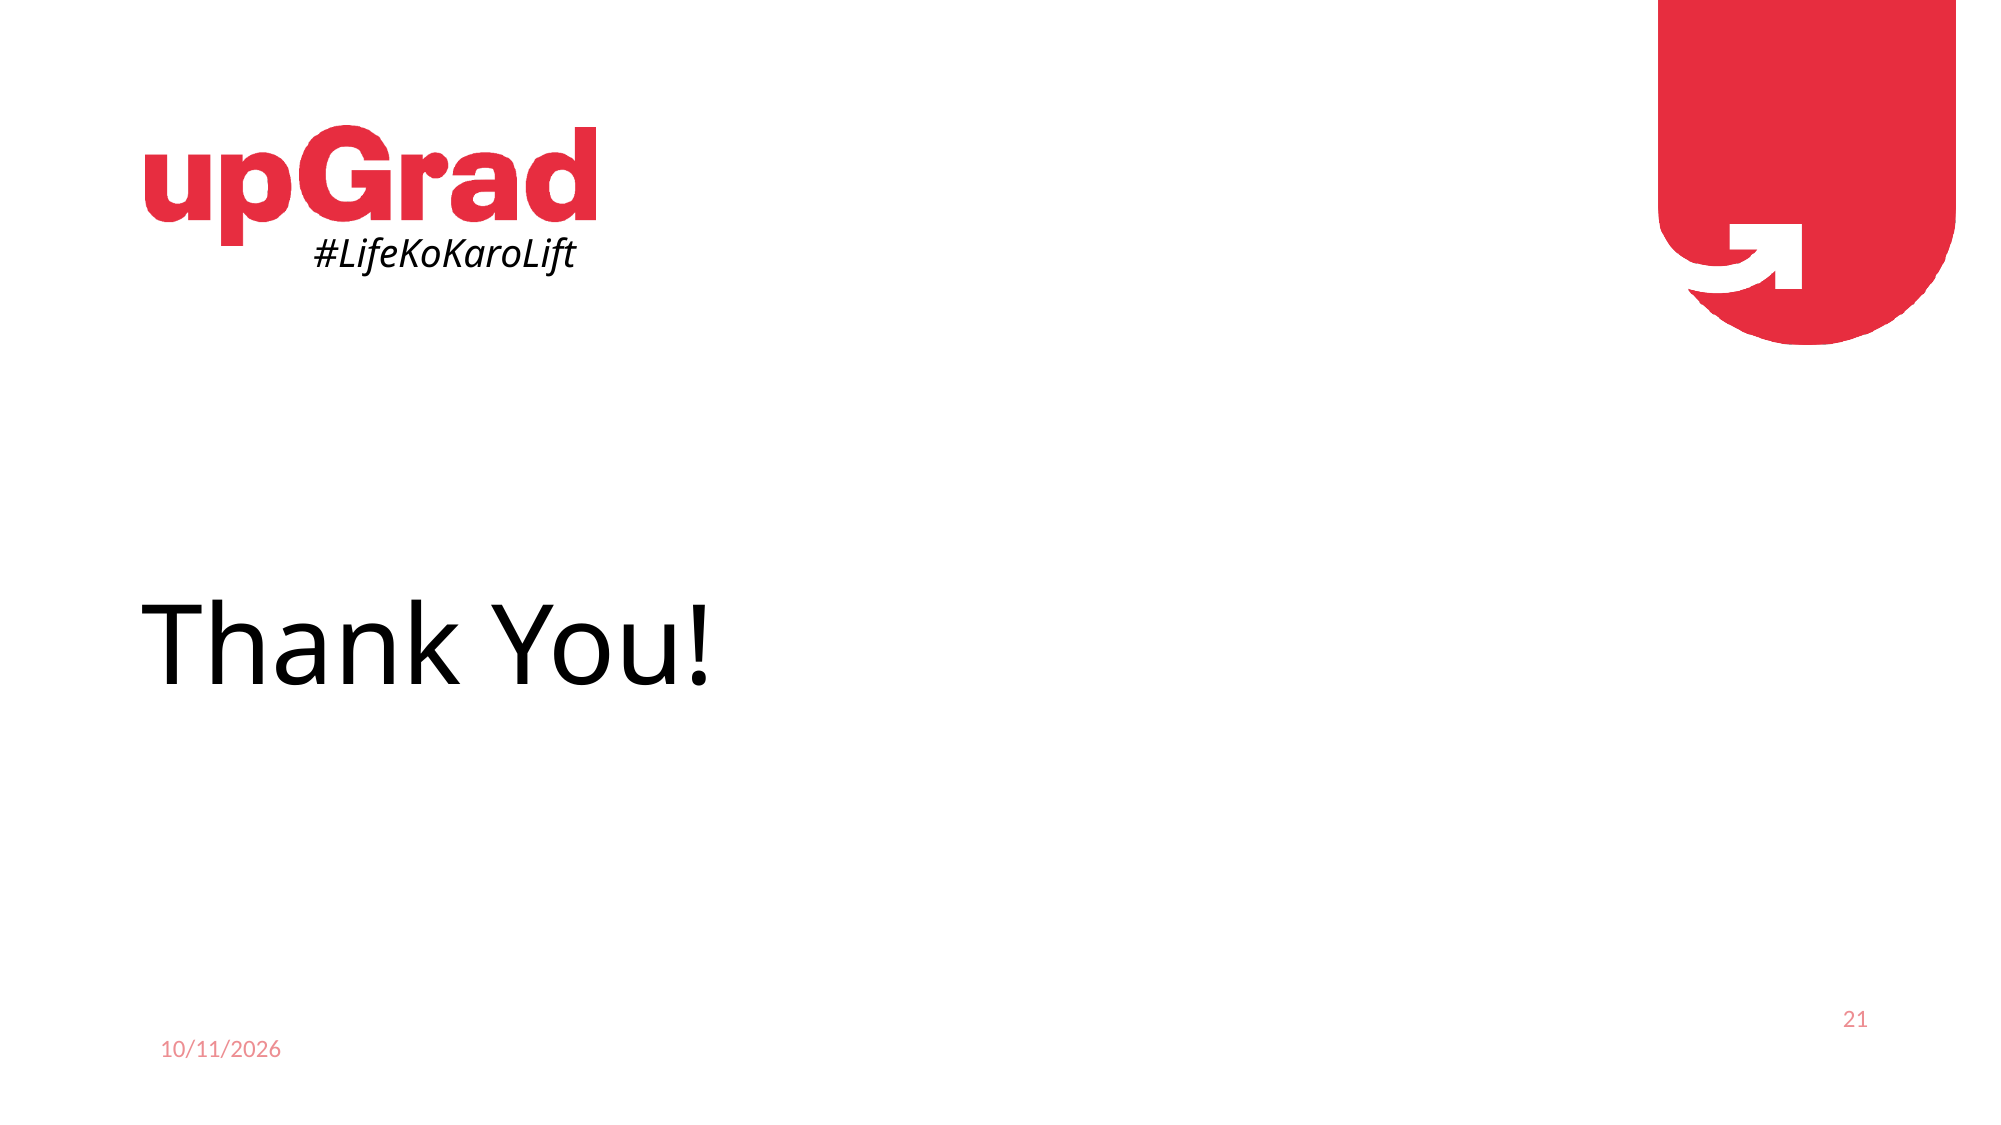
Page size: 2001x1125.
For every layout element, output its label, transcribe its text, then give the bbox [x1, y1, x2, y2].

picture [1658, 0, 1956, 346]
text_box #LifeKoKaroLift [253, 156, 823, 444]
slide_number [145, 1017, 596, 1078]
slide_number 21 [1433, 987, 1884, 1048]
picture [145, 125, 596, 246]
text_box Thank You! [121, 462, 1630, 719]
